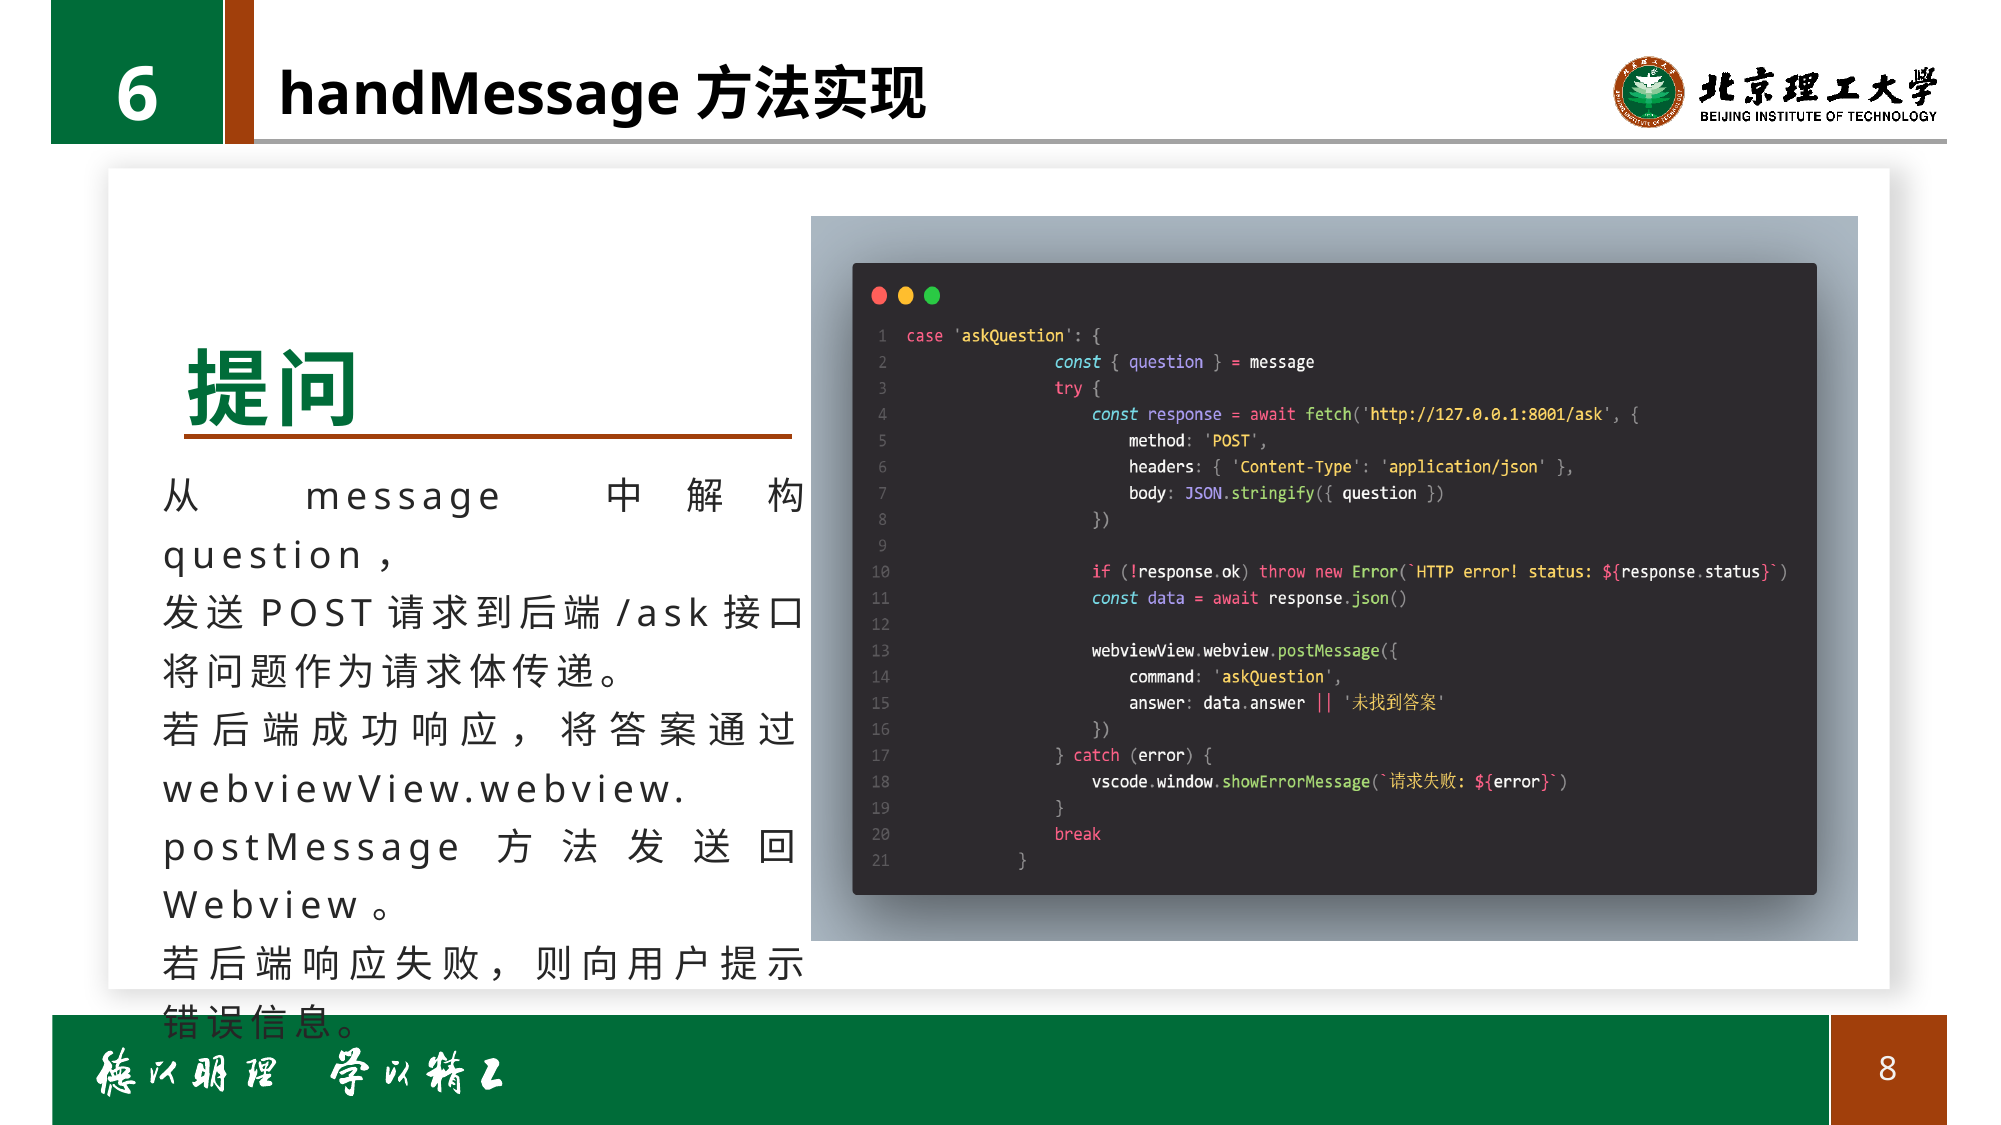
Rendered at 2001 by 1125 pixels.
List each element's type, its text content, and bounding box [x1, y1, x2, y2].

text_box 从 message 中解构 question， 发送POST请求到后端/ask接口，将问题作为请求体传递。 若后端成功响应，将答案通过webviewView.webview. postMessage方法发送回Webview。 若后端响应失败，则向用户提示错误信息。 [162, 458, 812, 1044]
picture [1682, 56, 1937, 128]
title handMessage方法实现 [263, 56, 1682, 136]
text_box [107, 167, 1891, 990]
text_box 6 [58, 38, 218, 144]
text_box 提问 [186, 306, 811, 437]
picture [811, 216, 1858, 941]
